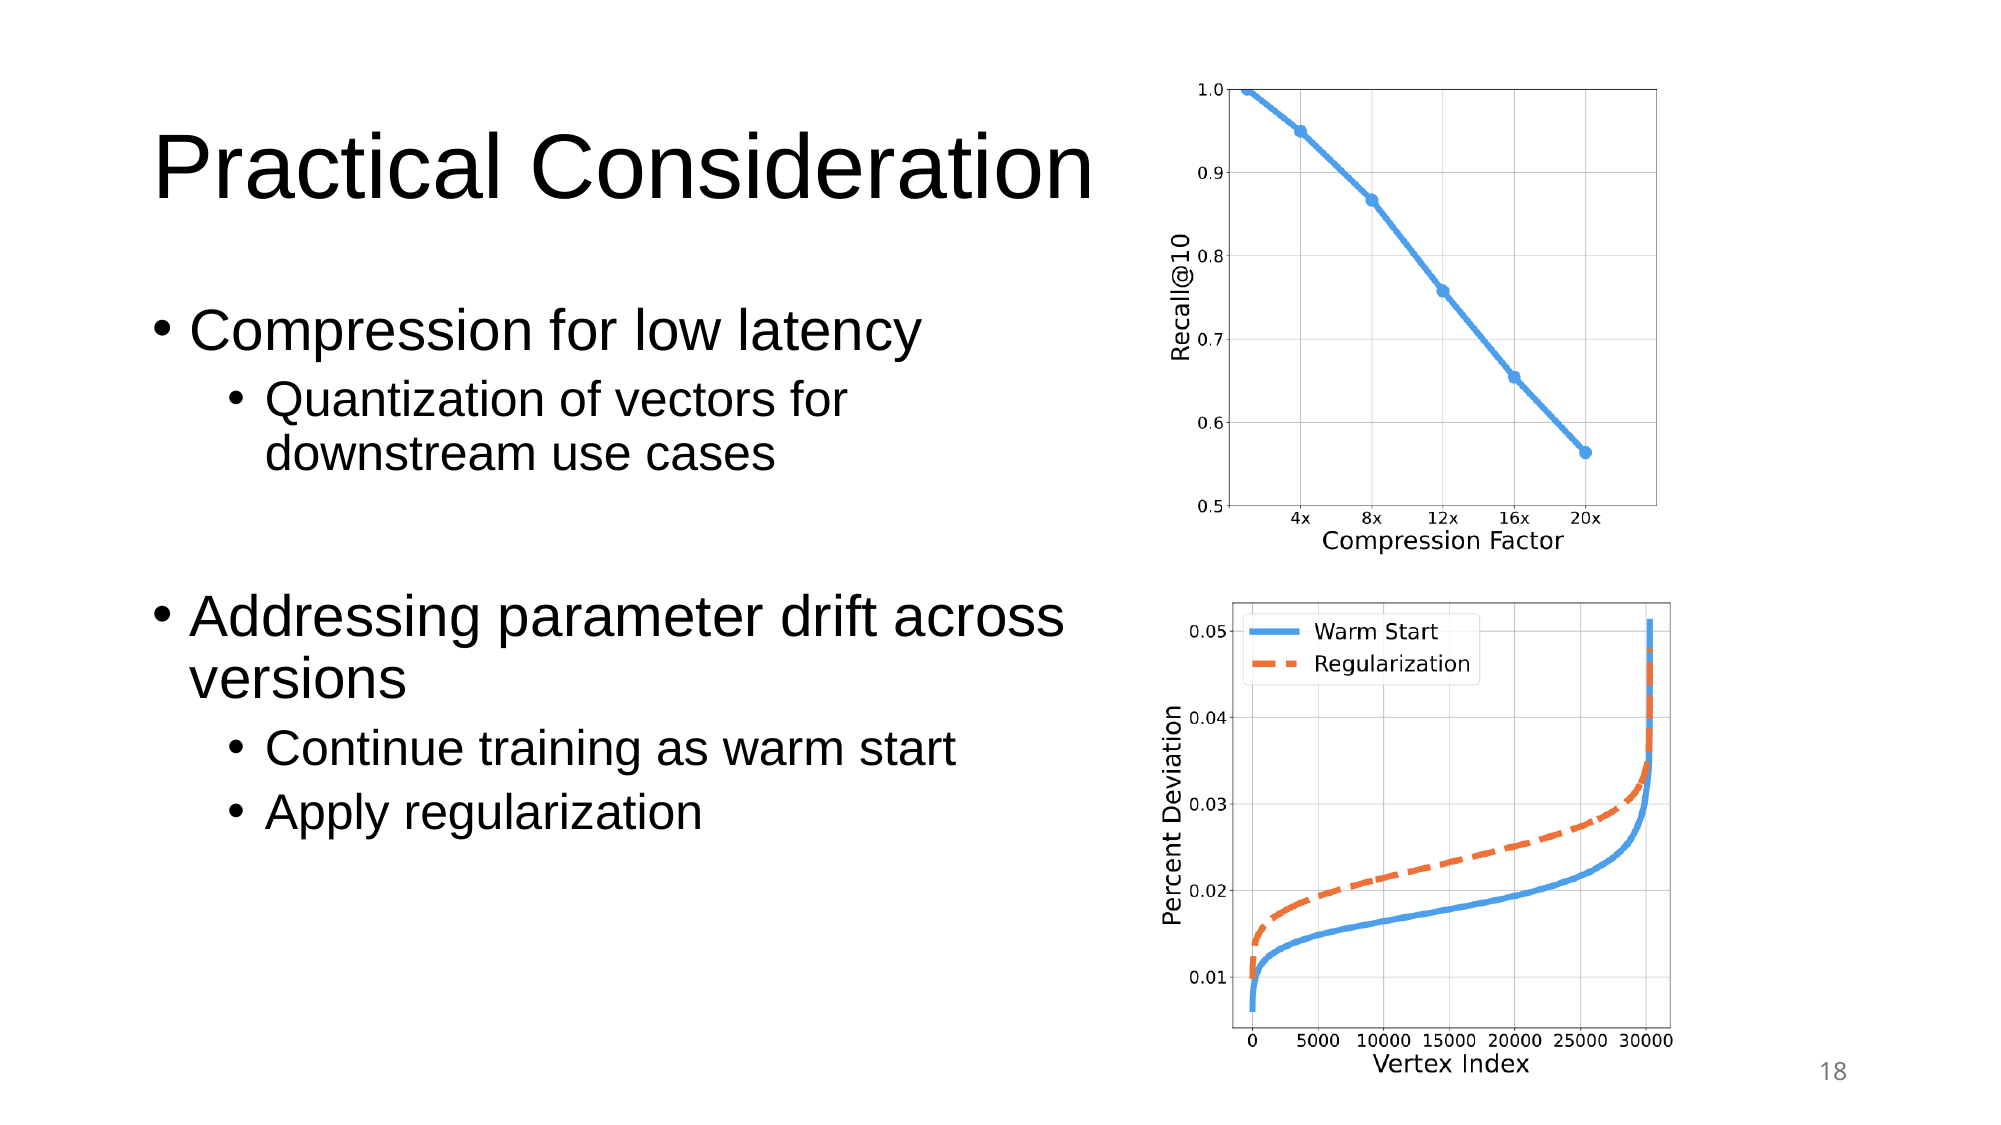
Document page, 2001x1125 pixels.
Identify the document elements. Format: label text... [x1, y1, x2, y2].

title Practical Consideration [137, 59, 1863, 278]
slide_number 18 [1412, 1042, 1863, 1103]
picture [1151, 69, 1674, 559]
picture [1141, 582, 1695, 1083]
list Compression for low latency Quantization of vectors for downstream use cases Addressing parameter drift across versions Continue training as warm start Apply regularization [137, 292, 1093, 1014]
